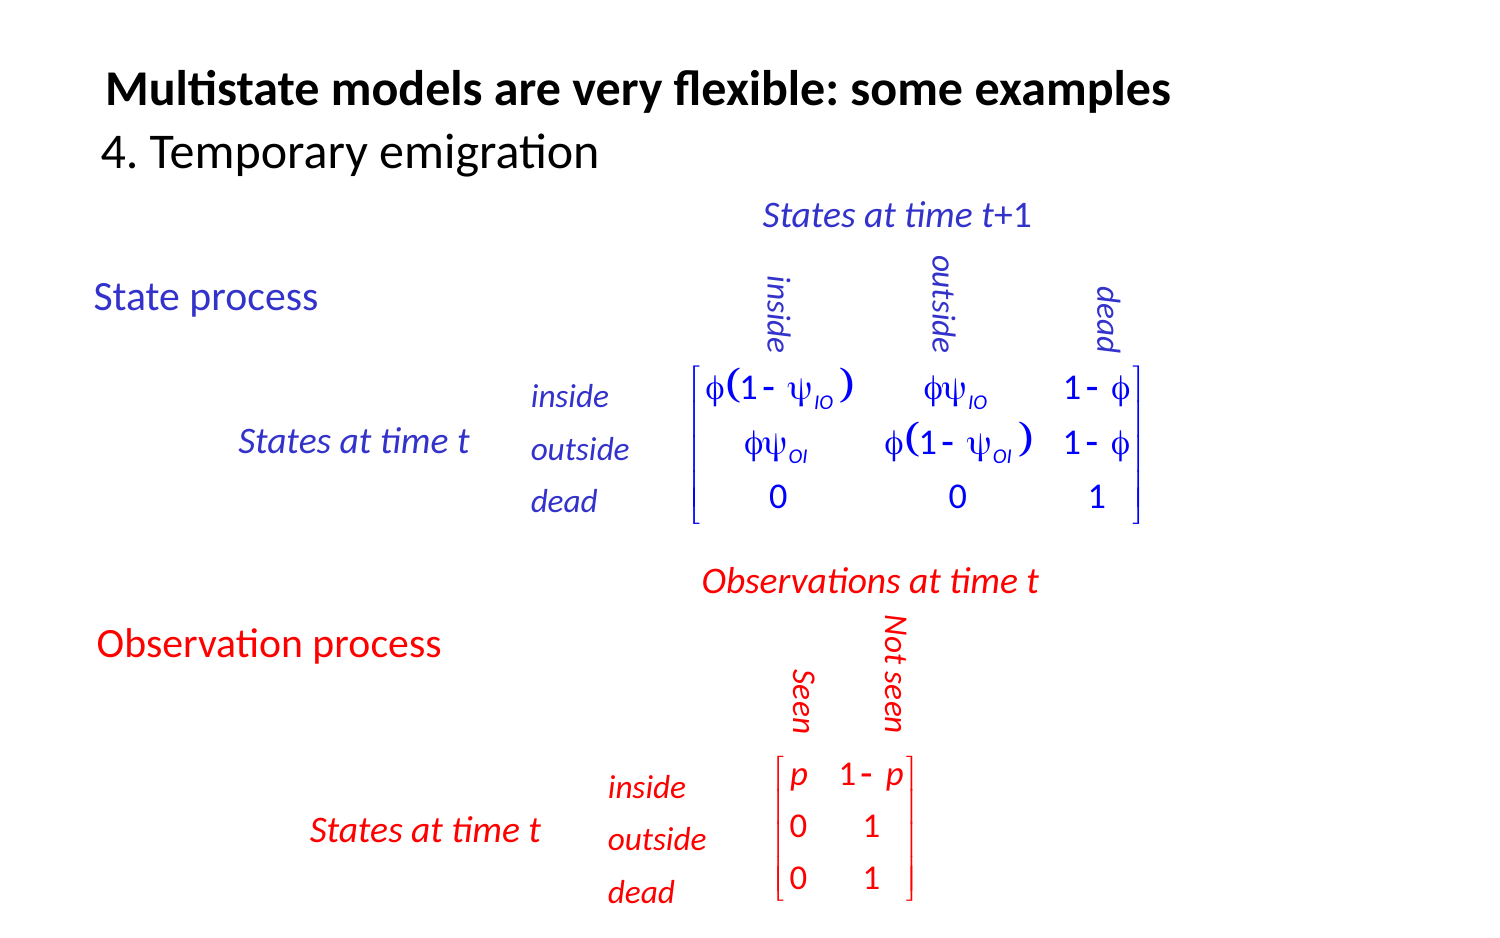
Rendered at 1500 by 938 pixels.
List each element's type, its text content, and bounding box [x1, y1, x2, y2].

text_box Multistate models are very flexible: some examples [90, 47, 1187, 123]
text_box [77, 182, 1154, 534]
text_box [79, 548, 1057, 920]
text_box 4. Temporary emigration [85, 111, 615, 181]
